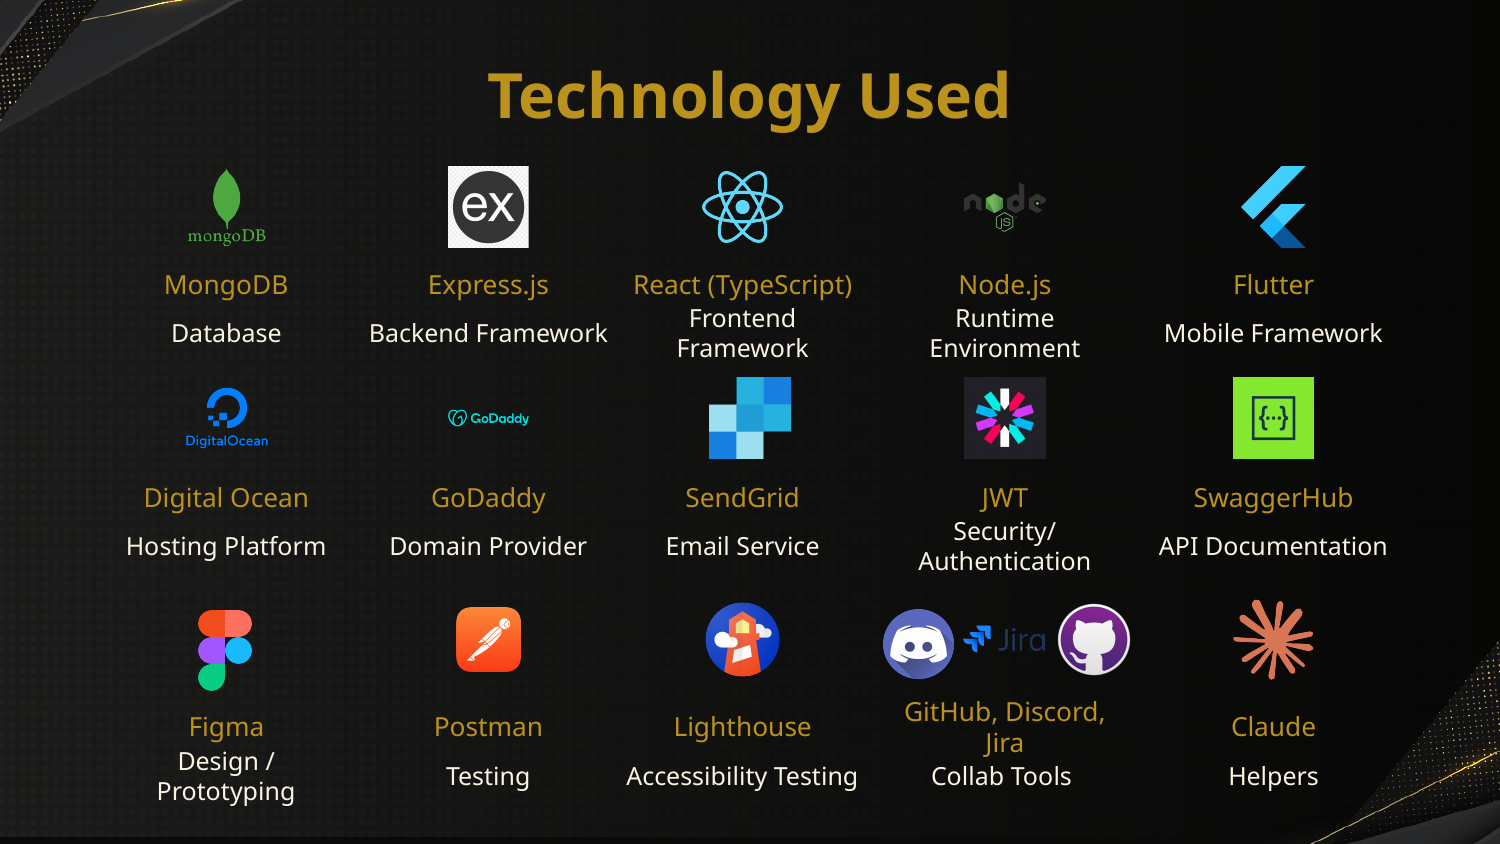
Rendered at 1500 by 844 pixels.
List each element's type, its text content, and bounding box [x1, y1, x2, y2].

subtitle Hosting Platform [95, 517, 357, 573]
subtitle Testing [357, 747, 611, 803]
subtitle Domain Provider [357, 517, 611, 573]
subtitle Runtime Environment [873, 304, 1136, 361]
subtitle Accessibility Testing [611, 747, 873, 803]
subtitle Flutter [1142, 263, 1405, 304]
subtitle SendGrid [611, 476, 873, 517]
subtitle SwaggerHub [1142, 476, 1405, 517]
subtitle Security/Authentication [873, 517, 1136, 573]
subtitle Lighthouse [611, 706, 873, 747]
subtitle GoDaddy [357, 476, 611, 517]
subtitle JWT [873, 476, 1136, 517]
subtitle Frontend Framework [611, 304, 873, 361]
subtitle Email Service [611, 517, 873, 573]
subtitle Backend Framework [357, 304, 611, 361]
subtitle Claude [1142, 706, 1405, 747]
subtitle Node.js [873, 263, 1136, 304]
subtitle React (TypeScript) [611, 263, 873, 304]
subtitle MongoDB [95, 263, 357, 304]
subtitle Database [95, 304, 357, 361]
subtitle GitHub, Discord, Jira [873, 706, 1136, 747]
subtitle Digital Ocean [95, 476, 357, 517]
subtitle Figma [95, 706, 357, 747]
subtitle Postman [357, 706, 611, 747]
title Technology Used [118, 46, 1382, 141]
subtitle Design / Prototyping [95, 747, 357, 803]
picture [0, 0, 1500, 844]
subtitle Express.js [357, 263, 611, 304]
subtitle Collab Tools [873, 747, 1136, 803]
subtitle API Documentation [1142, 517, 1405, 573]
subtitle Helpers [1142, 747, 1405, 803]
subtitle Mobile Framework [1142, 304, 1405, 361]
